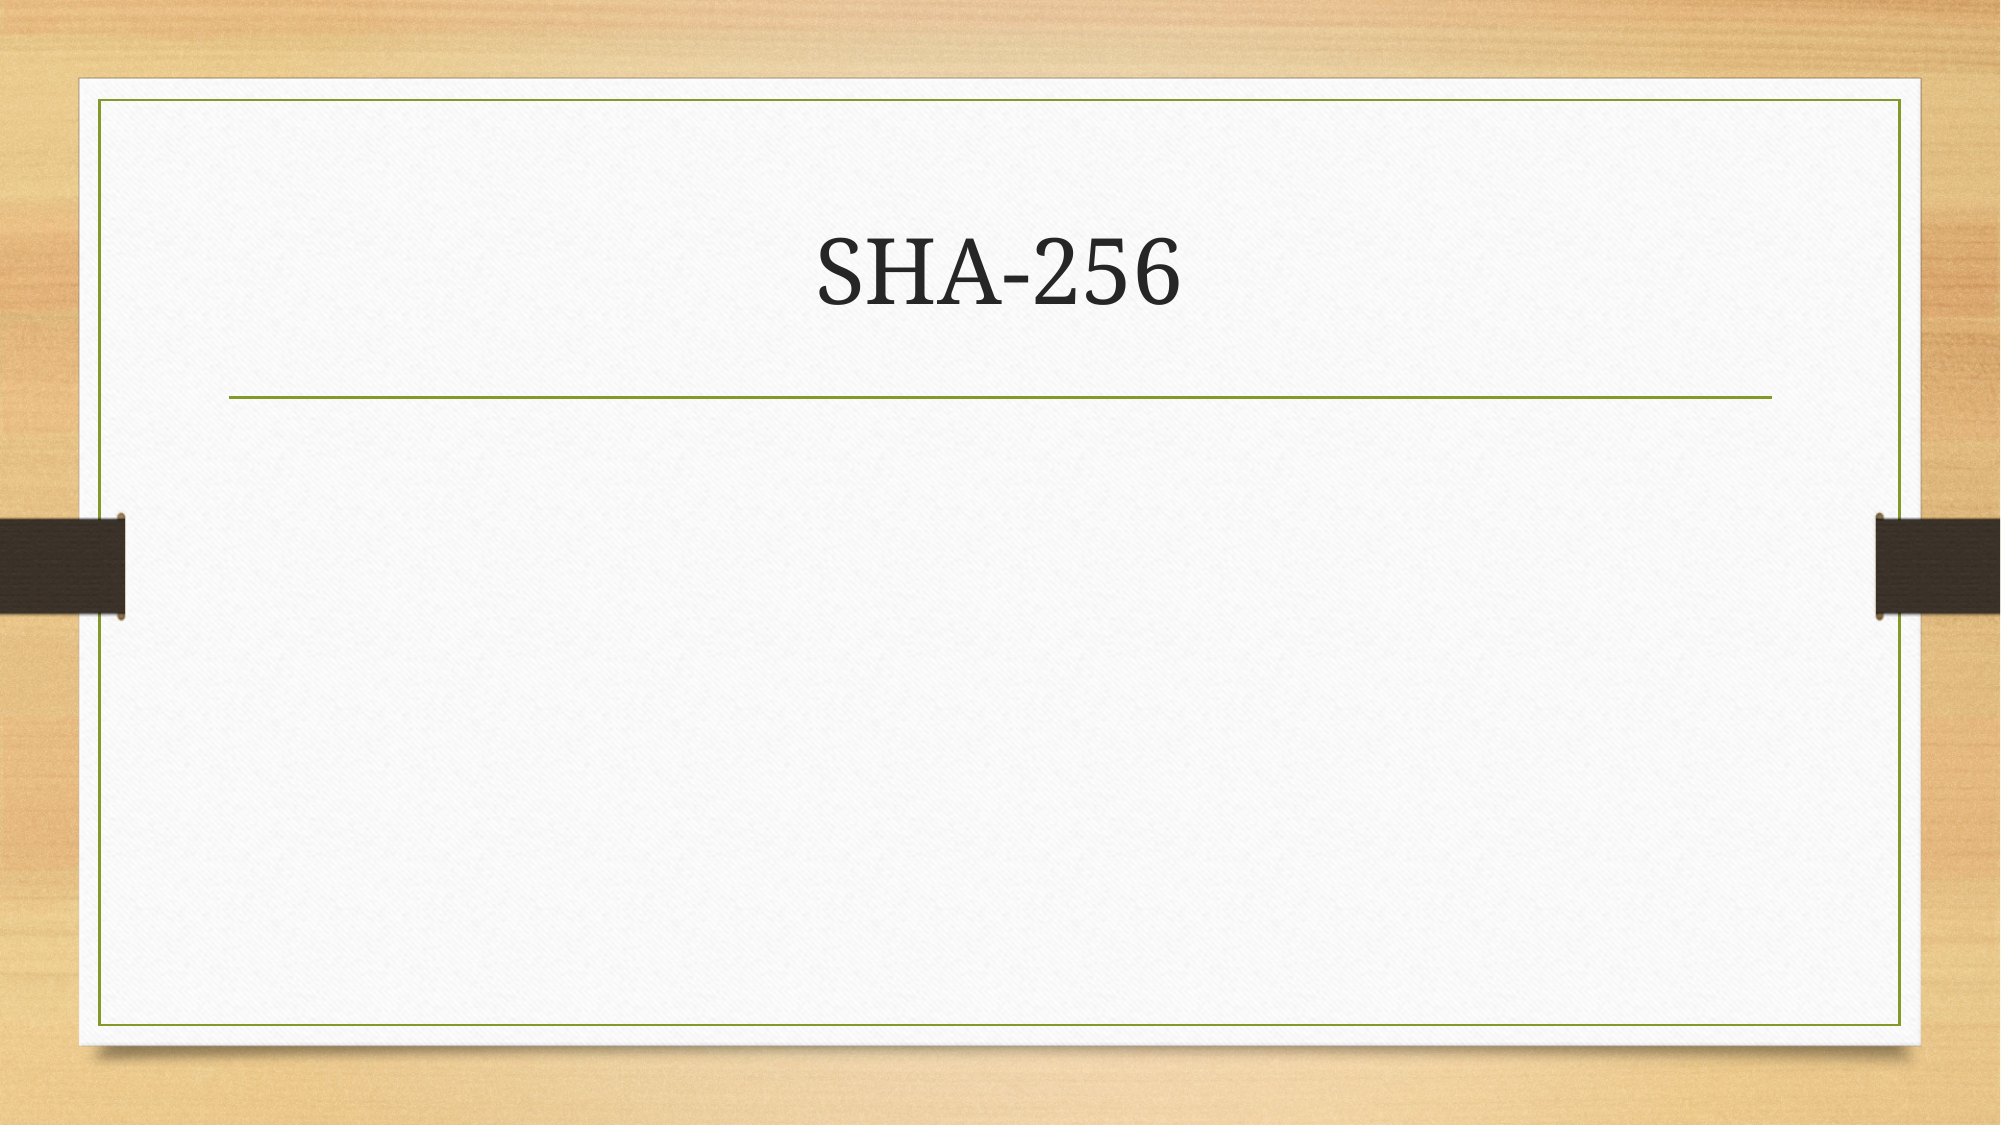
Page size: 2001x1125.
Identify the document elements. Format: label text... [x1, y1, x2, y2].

title SHA-256 [212, 161, 1788, 375]
picture [0, 0, 2001, 1125]
